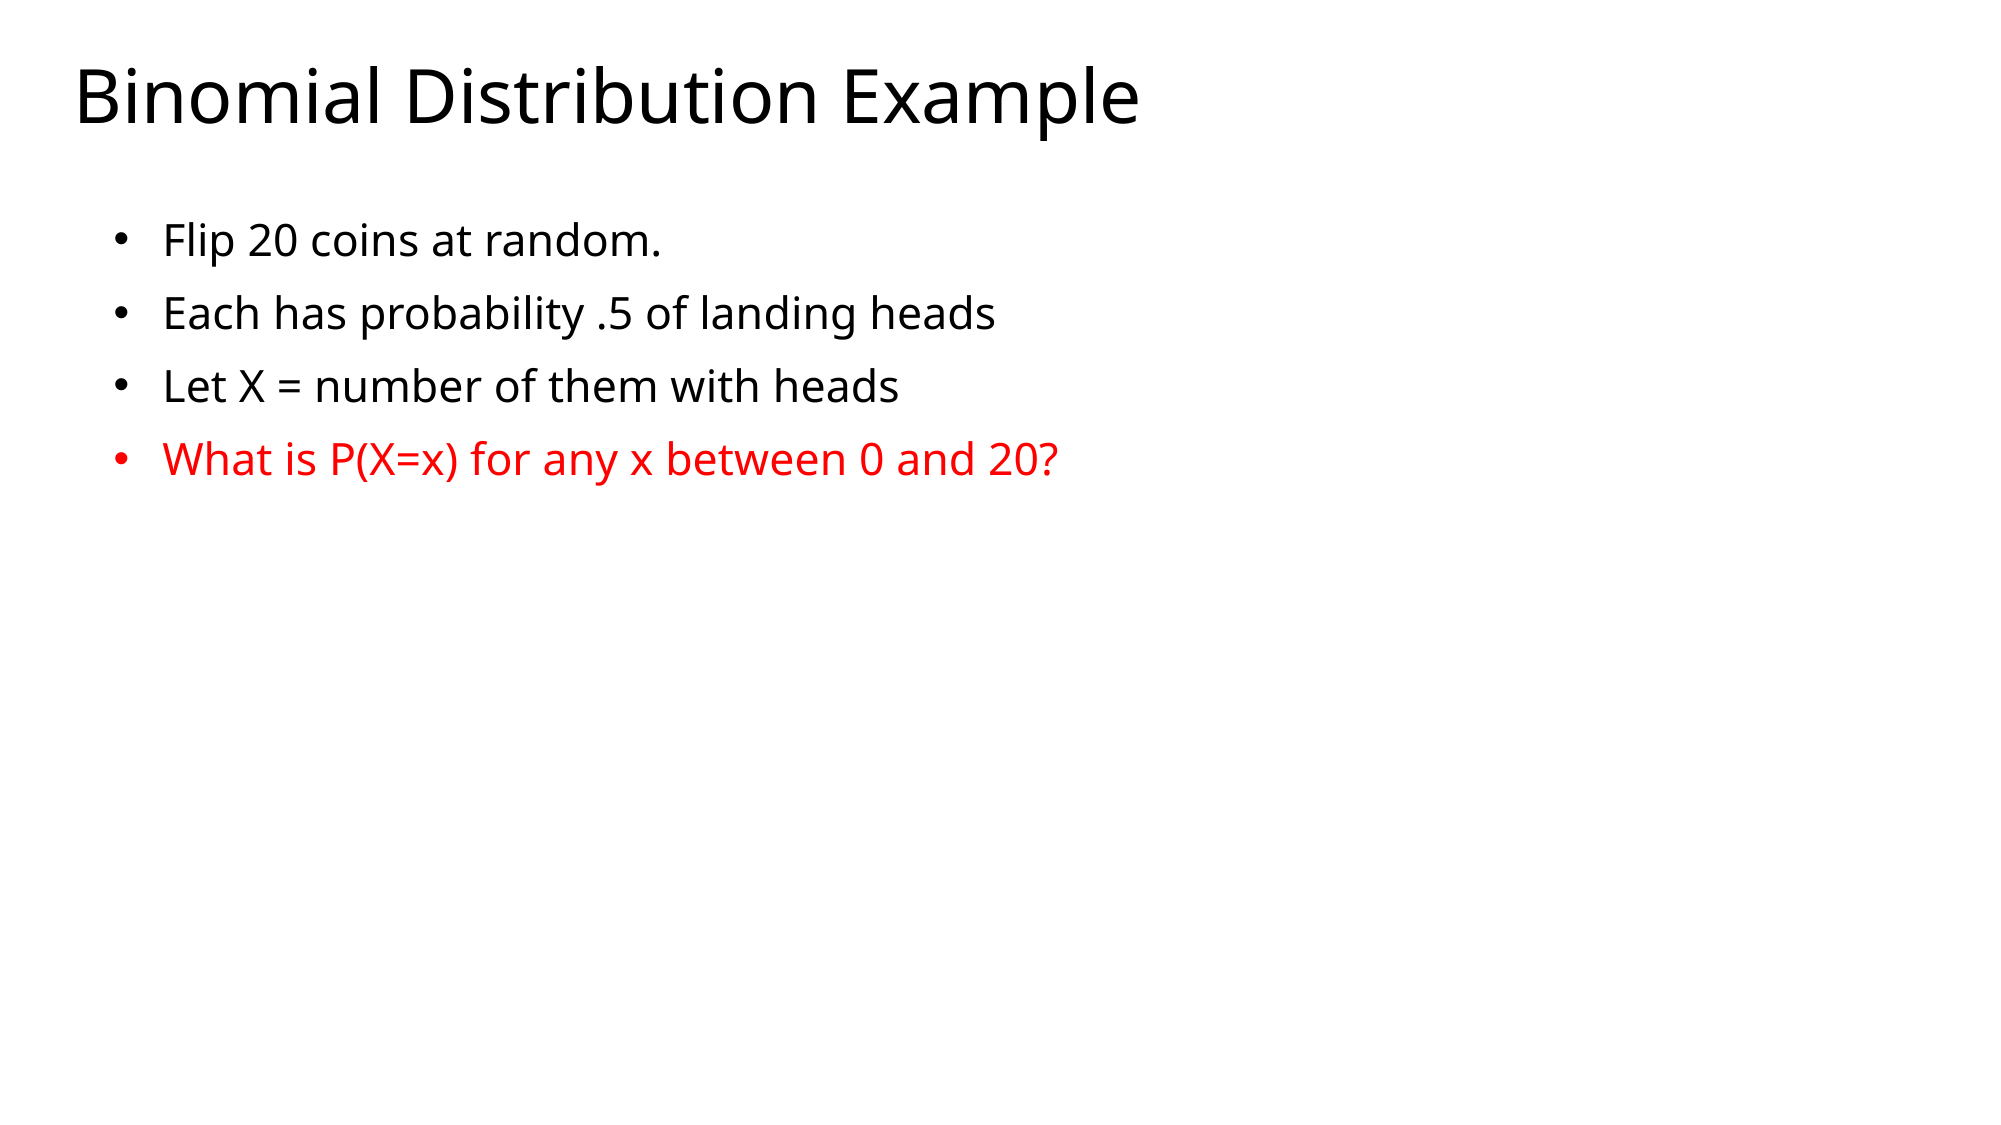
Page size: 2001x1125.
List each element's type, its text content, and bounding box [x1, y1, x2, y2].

list Flip 20 coins at random. Each has probability .5 of landing heads Let X = number of them with heads What is P(X=x) for any x between 0 and 20? 1. Of 10 randomly chosen Americans, what is the probability that the first 8 will have heath insurance and the next 2 won’t? 2. What is the probability that the first 3 will have health insurance and the next 7 won’t? [99, 204, 1449, 947]
text_box Binomial Distribution Example [0, 0, 1350, 188]
